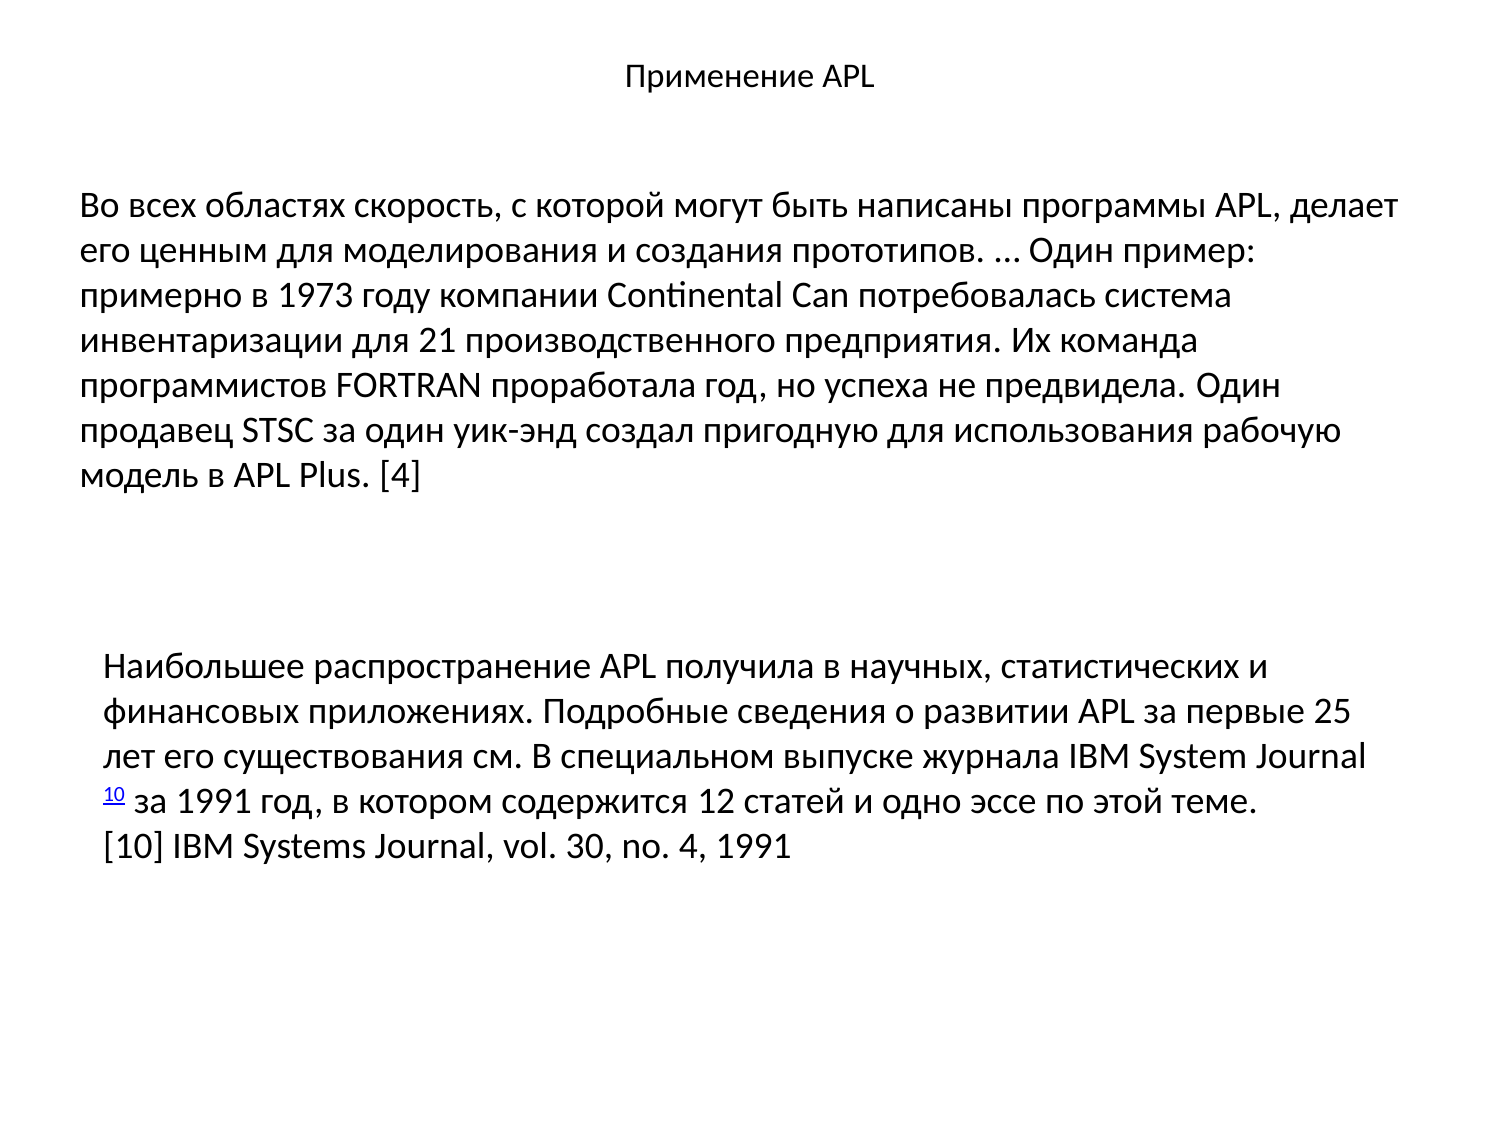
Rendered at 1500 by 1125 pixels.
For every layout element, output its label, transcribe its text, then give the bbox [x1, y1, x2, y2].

title Применение APL [75, 45, 1425, 102]
text_box Наибольшее распространение APL получила в научных, статистических и финансовых приложениях. Подробные сведения о развитии APL за первые 25 лет его существования см. В специальном выпуске журнала IBM System Journal 10 за 1991 год, в котором содержится 12 статей и одно эссе по этой теме. [10] IBM Systems Journal, vol. 30, no. 4, 1991 [88, 633, 1400, 874]
text_box Во всех областях скорость, с которой могут быть написаны программы APL, делает его ценным для моделирования и создания прототипов. … Один пример: примерно в 1973 году компании Continental Can потребовалась система инвентаризации для 21 производственного предприятия. Их команда программистов FORTRAN проработала год, но успеха не предвидела. Один продавец STSC за один уик-энд создал пригодную для использования рабочую модель в APL Plus. [4] [64, 172, 1436, 548]
